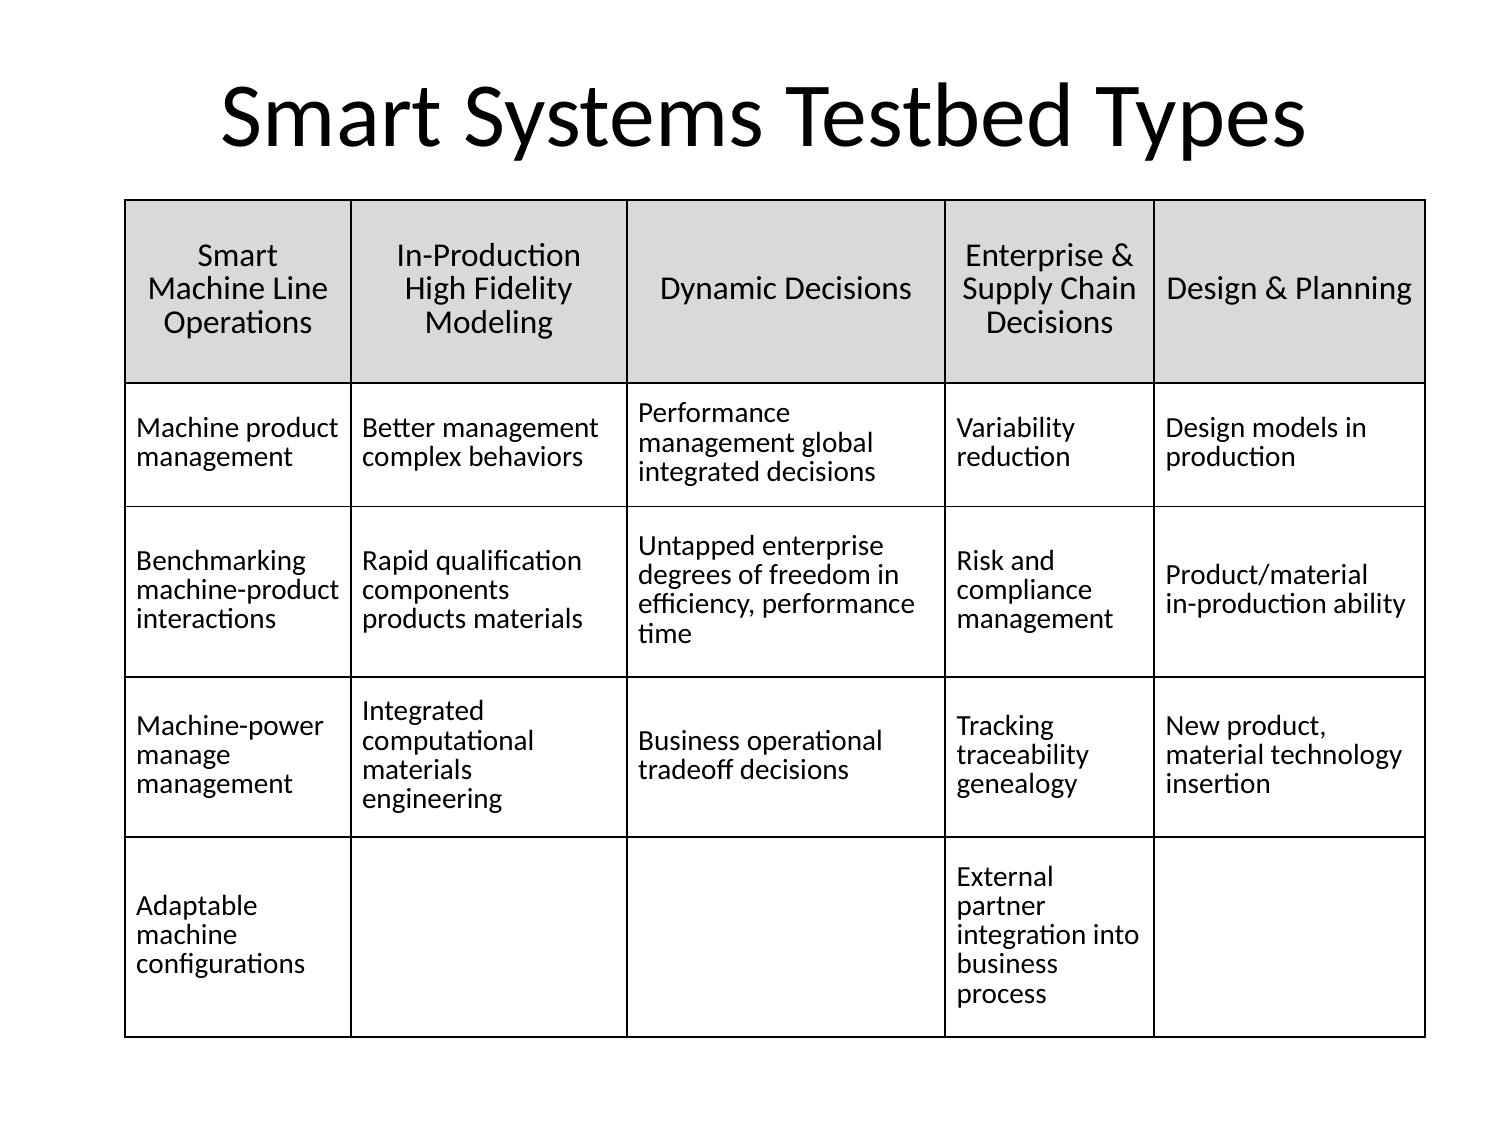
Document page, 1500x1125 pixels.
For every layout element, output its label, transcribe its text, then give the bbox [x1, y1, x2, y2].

table_header In-Production High Fidelity Modeling [352, 201, 626, 382]
table_header Design & Planning [1155, 201, 1424, 382]
table_cell Better management complex behaviors [352, 384, 626, 506]
table_cell Business operational tradeoff decisions [628, 678, 944, 836]
table_cell Design models in production [1155, 384, 1424, 506]
table_cell Rapid qualification components products materials [352, 507, 626, 676]
table_cell Integrated computational materials engineering [352, 678, 626, 836]
table_cell Performance management global integrated decisions [628, 384, 944, 506]
table_cell Variability reduction [946, 384, 1153, 506]
table_cell Risk and compliance management [946, 507, 1153, 676]
table_cell External partner integration into business process [946, 838, 1153, 1036]
table_cell Tracking traceability genealogy [946, 678, 1153, 836]
table_cell Untapped enterprise degrees of freedom in efficiency, performance time [628, 507, 944, 676]
table_cell Product/material in-production ability [1155, 507, 1424, 676]
table_cell Machine product management [126, 384, 350, 506]
table_cell [628, 838, 944, 1036]
title Smart Systems Testbed Types [50, 24, 1480, 196]
table_cell Adaptable machine configurations [126, 838, 350, 1036]
table_header Enterprise & Supply Chain Decisions [946, 201, 1153, 382]
table_header Smart Machine Line Operations [126, 201, 350, 382]
table_cell New product, material technology insertion [1155, 678, 1424, 836]
table_cell Machine-power manage management [126, 678, 350, 836]
table_cell [352, 838, 626, 1036]
table_cell [1155, 838, 1424, 1036]
table_header Dynamic Decisions [628, 201, 944, 382]
table_cell Benchmarking machine-product interactions [126, 507, 350, 676]
